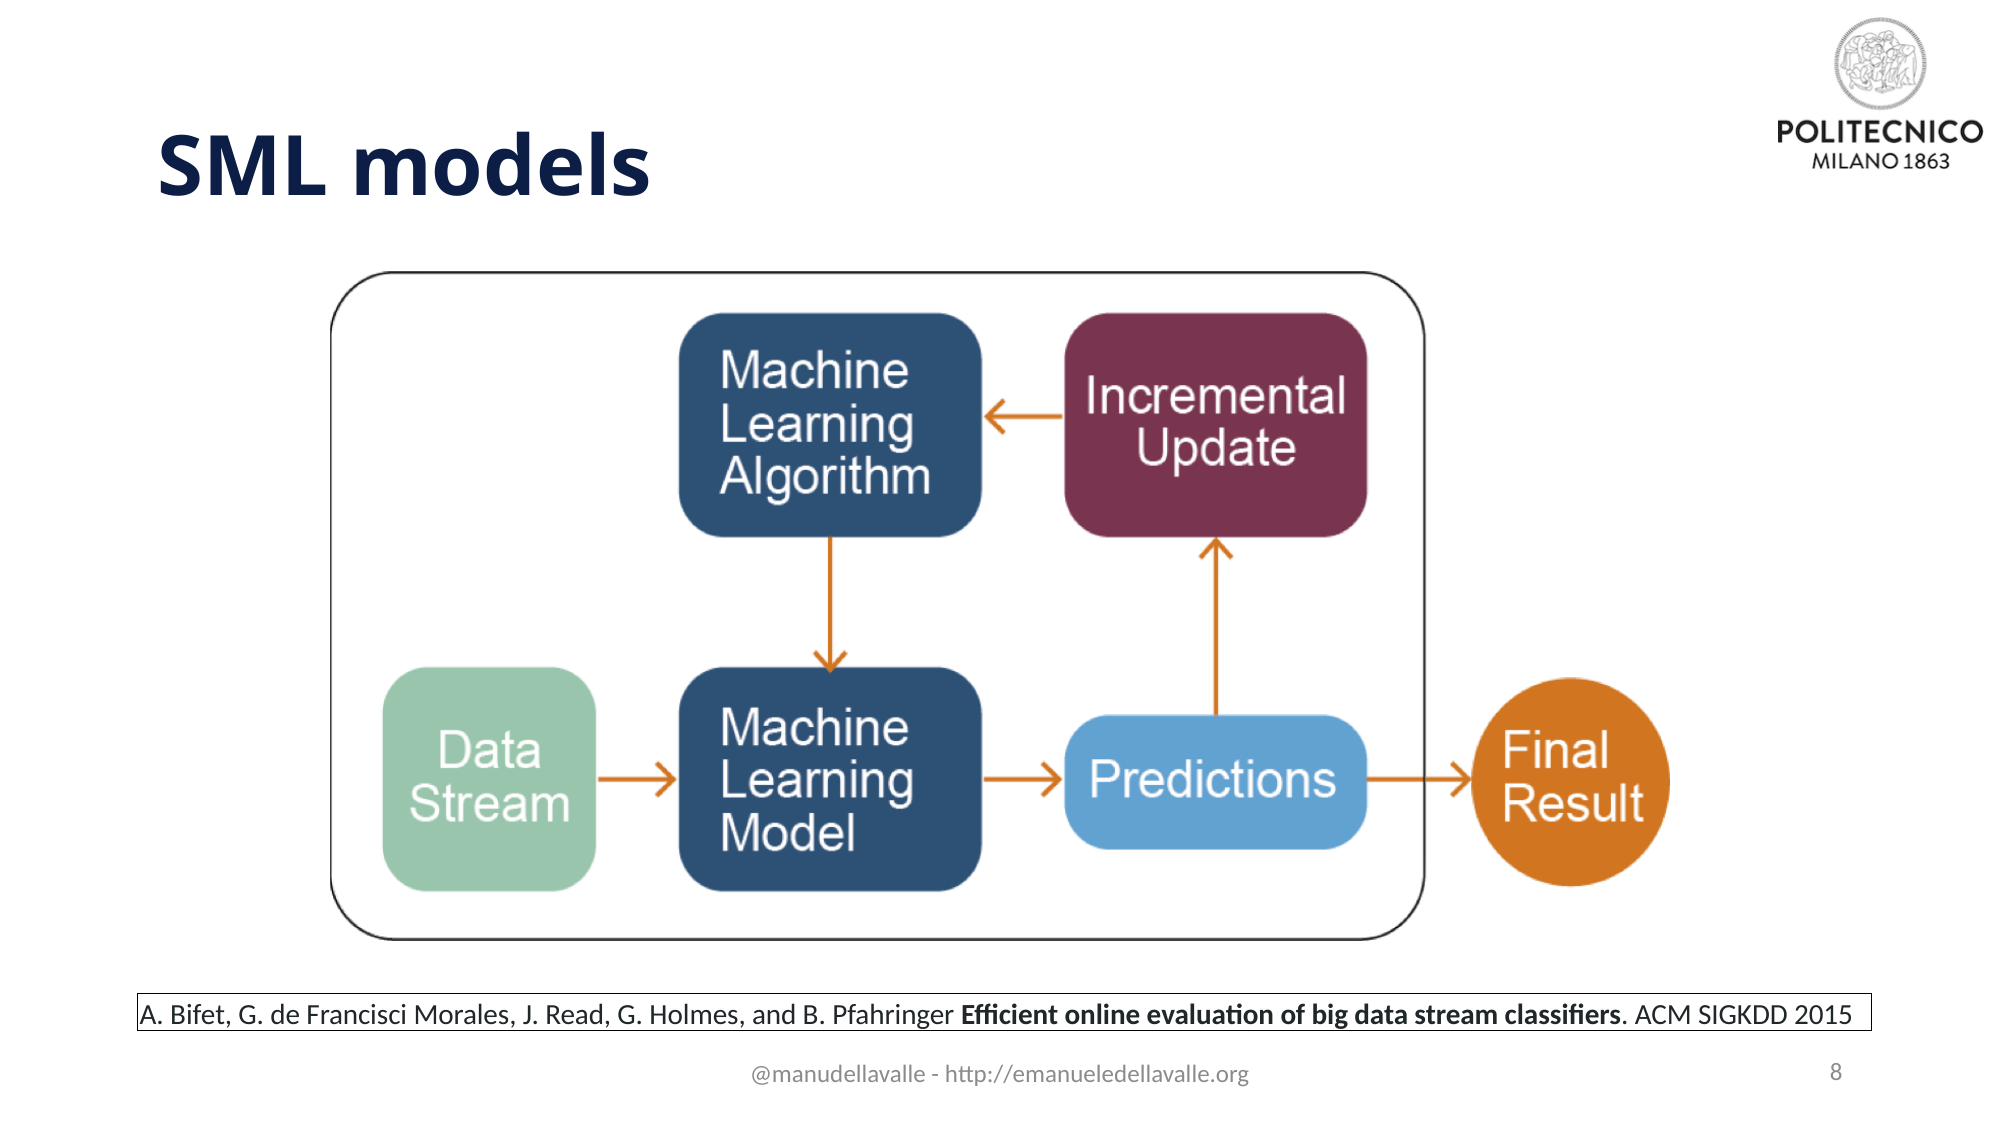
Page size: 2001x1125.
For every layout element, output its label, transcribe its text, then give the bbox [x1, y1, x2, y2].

title SML models [137, 59, 1502, 278]
slide_number 8 [1498, 1042, 1863, 1103]
footer @manudellavalle - http://emanueledellavalle.org [536, 1042, 1464, 1103]
picture [330, 270, 1670, 941]
picture [1778, 17, 1984, 170]
text_box A. Bifet, G. de Francisci Morales, J. Read, G. Holmes, and B. Pfahringer Efficient online evaluation of big data stream classifiers. ACM SIGKDD 2015 [137, 993, 1872, 1031]
